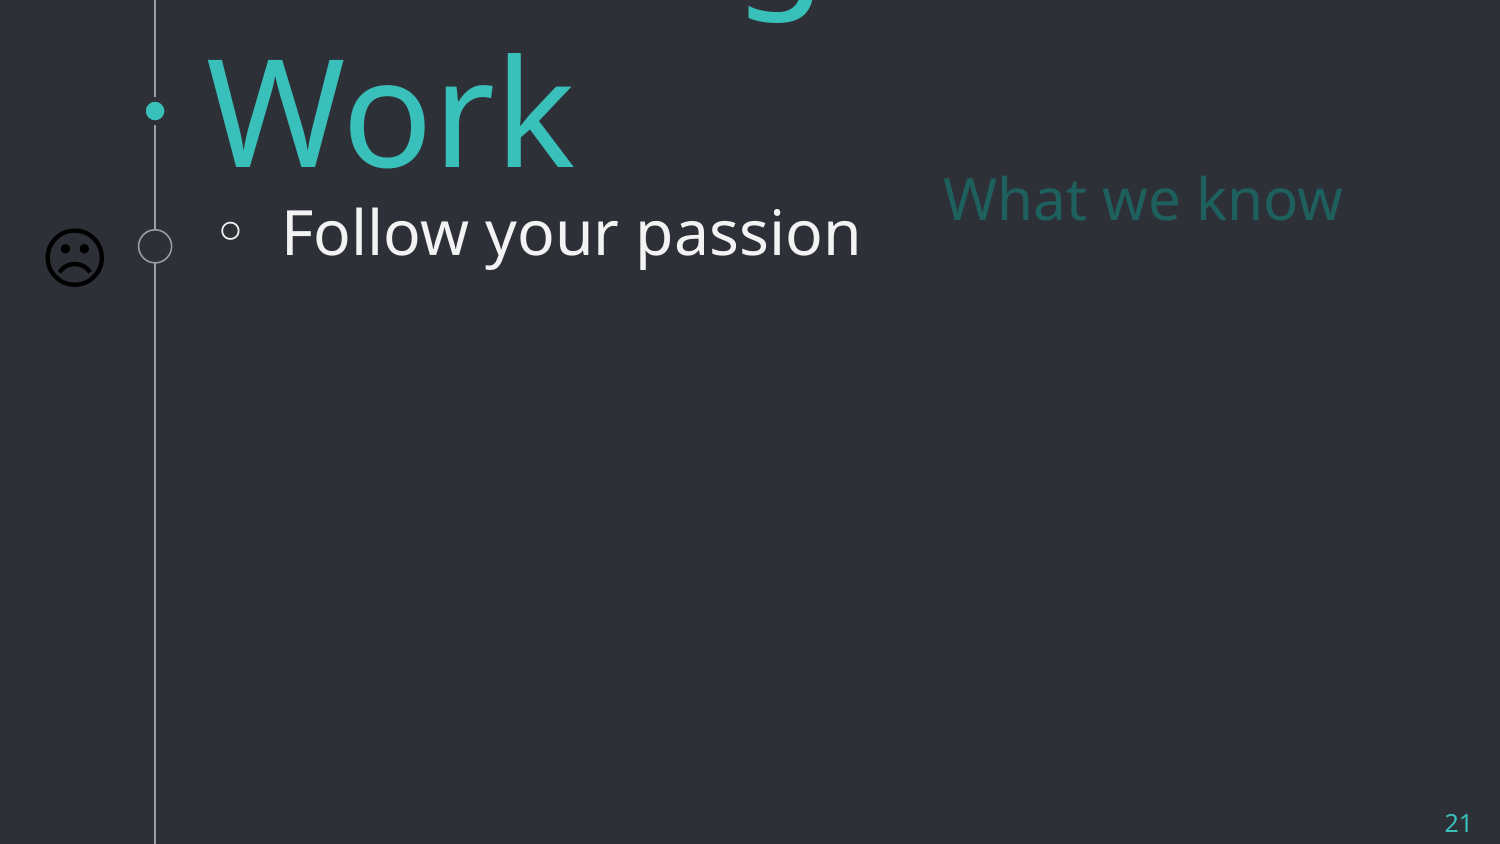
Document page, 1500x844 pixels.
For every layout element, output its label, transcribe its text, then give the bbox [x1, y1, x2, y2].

text_box Meaningful Work [191, 156, 1317, 178]
text_box ☹️ [26, 208, 118, 384]
list Follow your passion [191, 178, 1317, 790]
slide_number 21 [1398, 792, 1489, 844]
text_box What we know [928, 190, 1470, 248]
